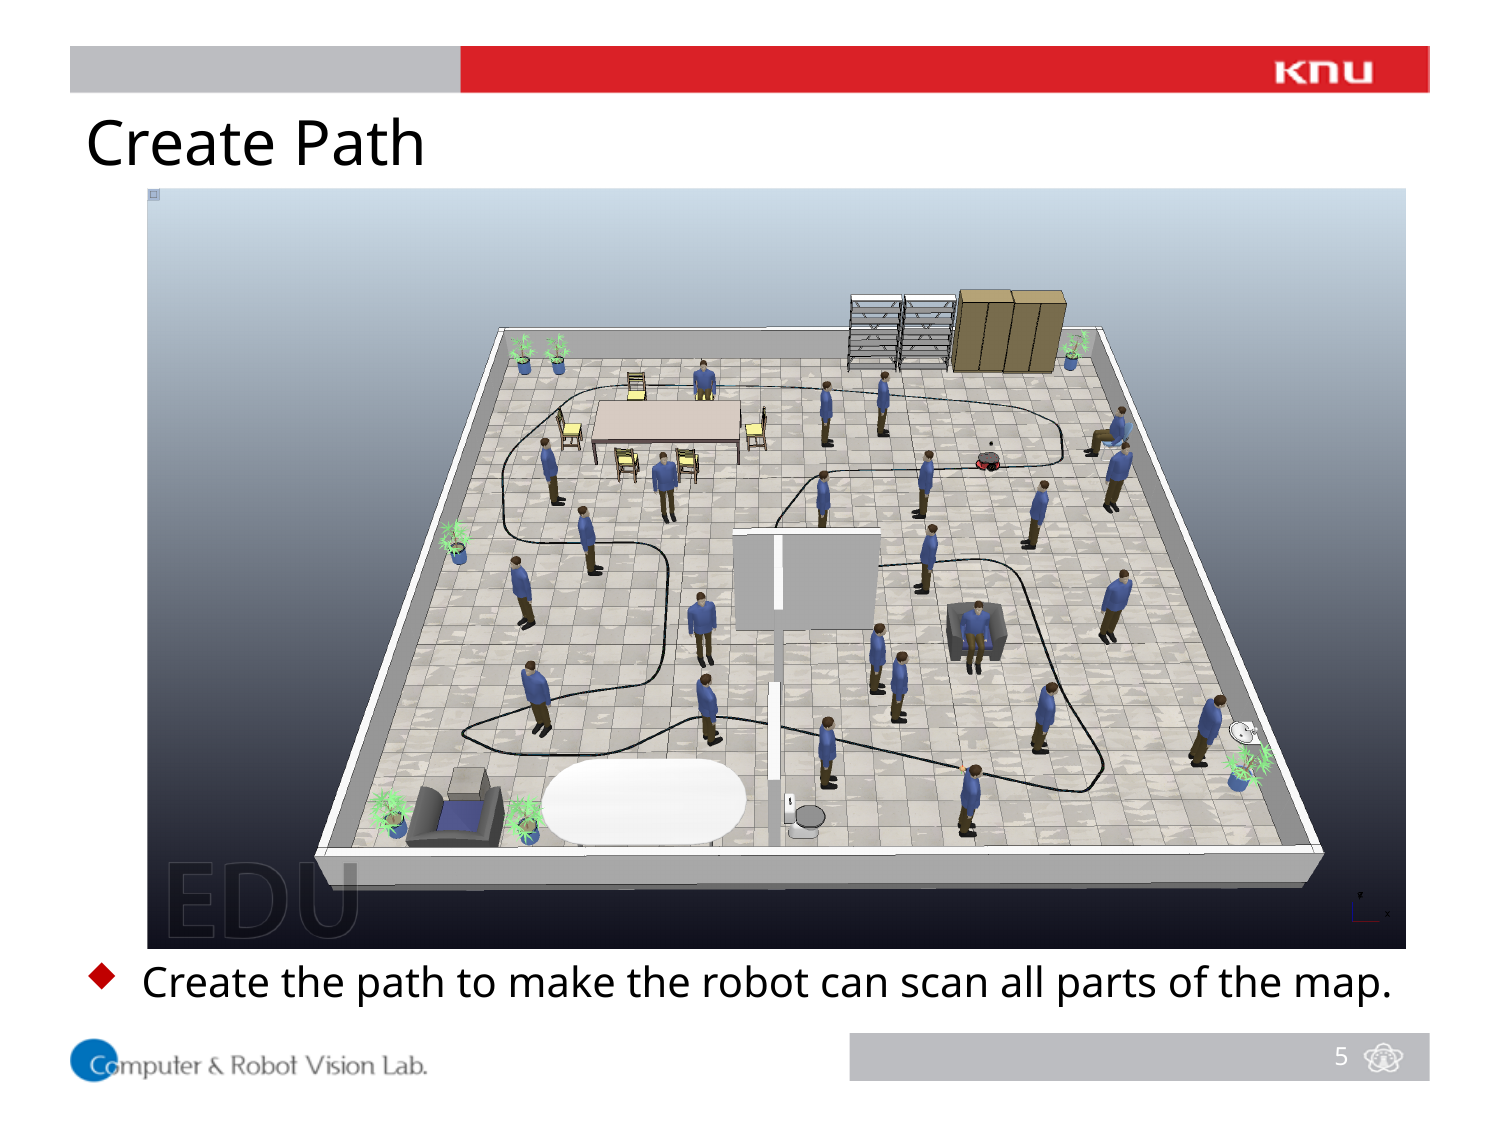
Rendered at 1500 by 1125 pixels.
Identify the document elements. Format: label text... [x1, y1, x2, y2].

picture [147, 187, 1406, 949]
slide_number 5 [1293, 1033, 1364, 1082]
picture [1364, 1033, 1430, 1081]
list Create the path to make the robot can scan all parts of the map. [70, 948, 1425, 1023]
picture [70, 46, 1430, 95]
picture [70, 1038, 435, 1090]
picture [849, 1033, 1293, 1081]
title Create Path [70, 93, 1425, 188]
